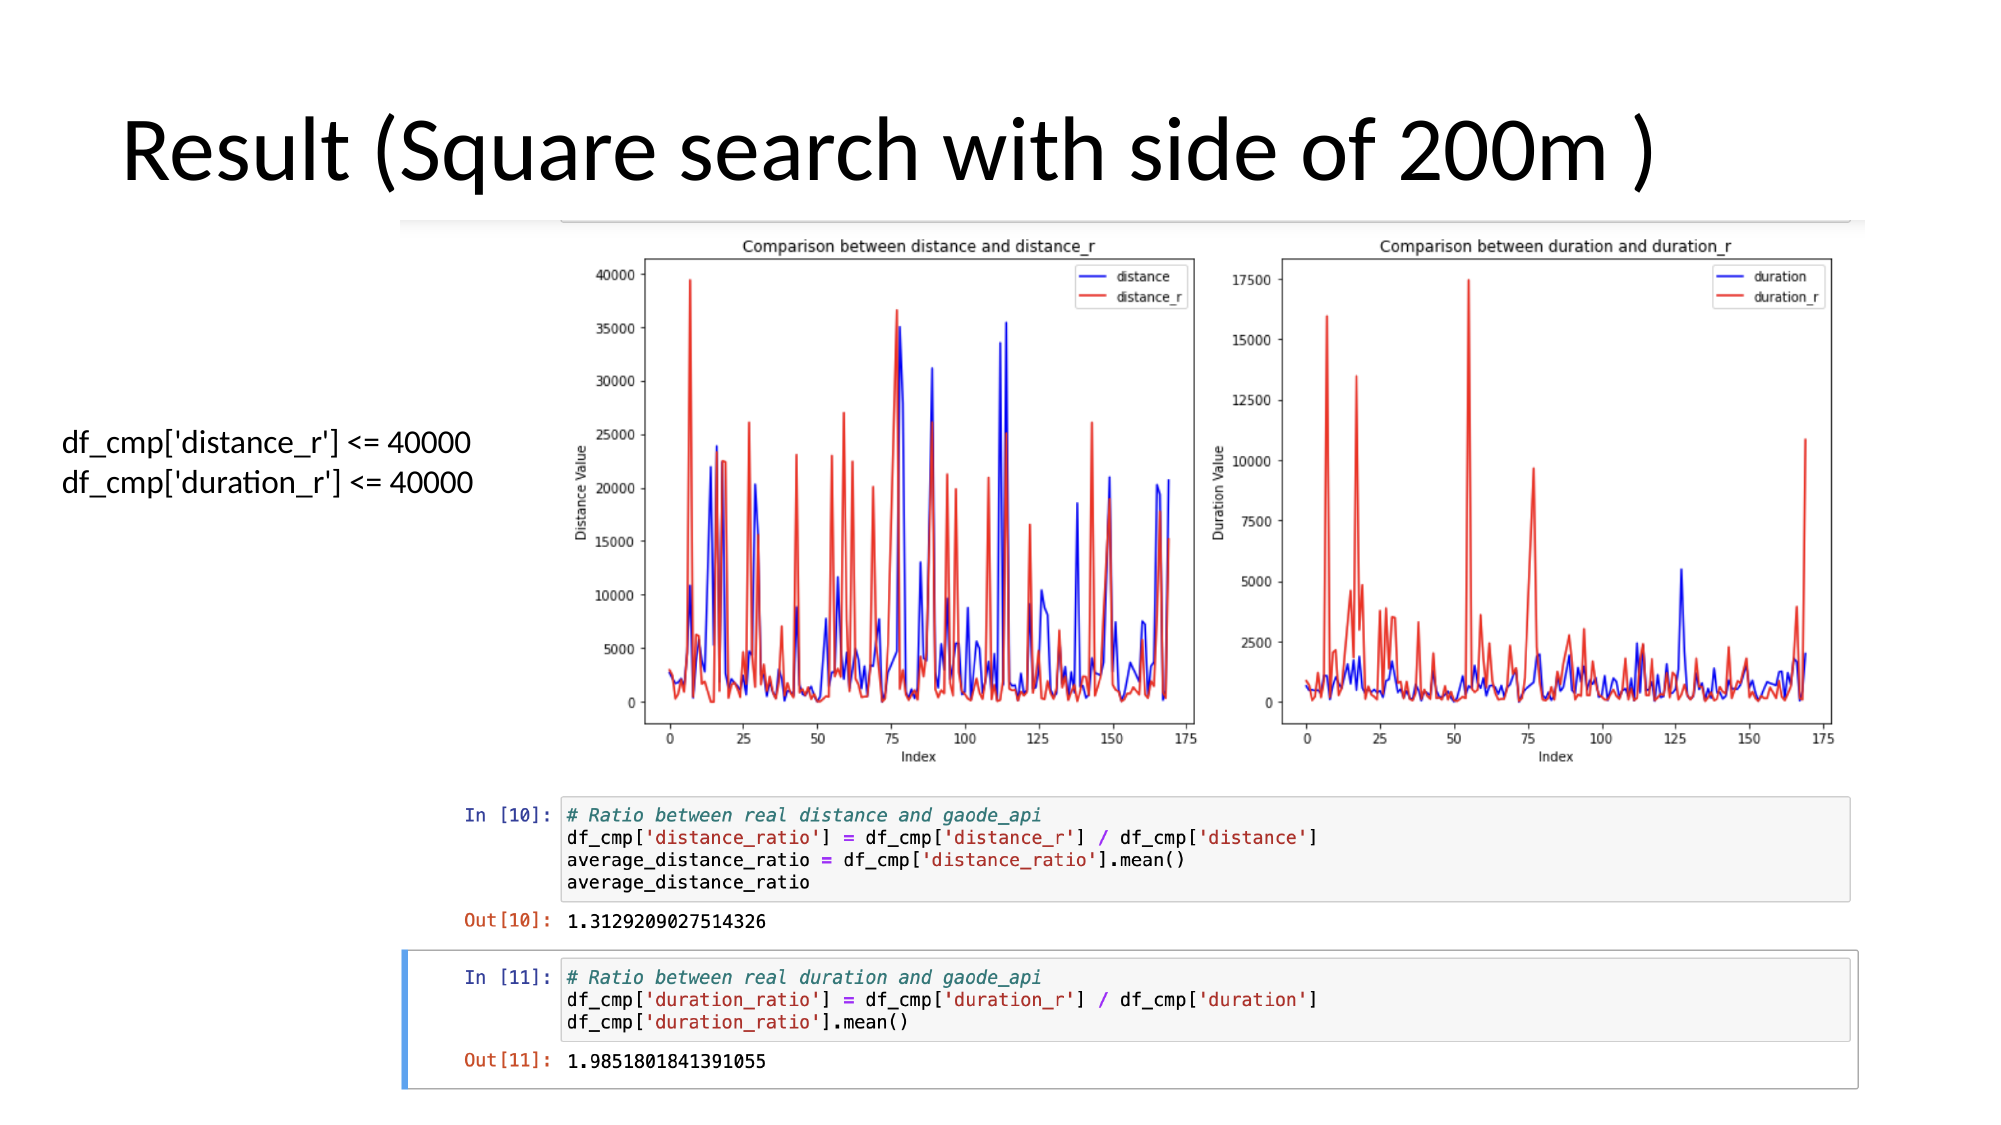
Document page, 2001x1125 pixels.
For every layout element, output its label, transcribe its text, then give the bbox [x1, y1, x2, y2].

title Result (Square search with side of 200m ) [106, 42, 1832, 260]
text_box df_cmp['distance_r'] <= 40000 df_cmp['duration_r'] <= 40000 [47, 412, 400, 713]
picture [400, 219, 1866, 1098]
